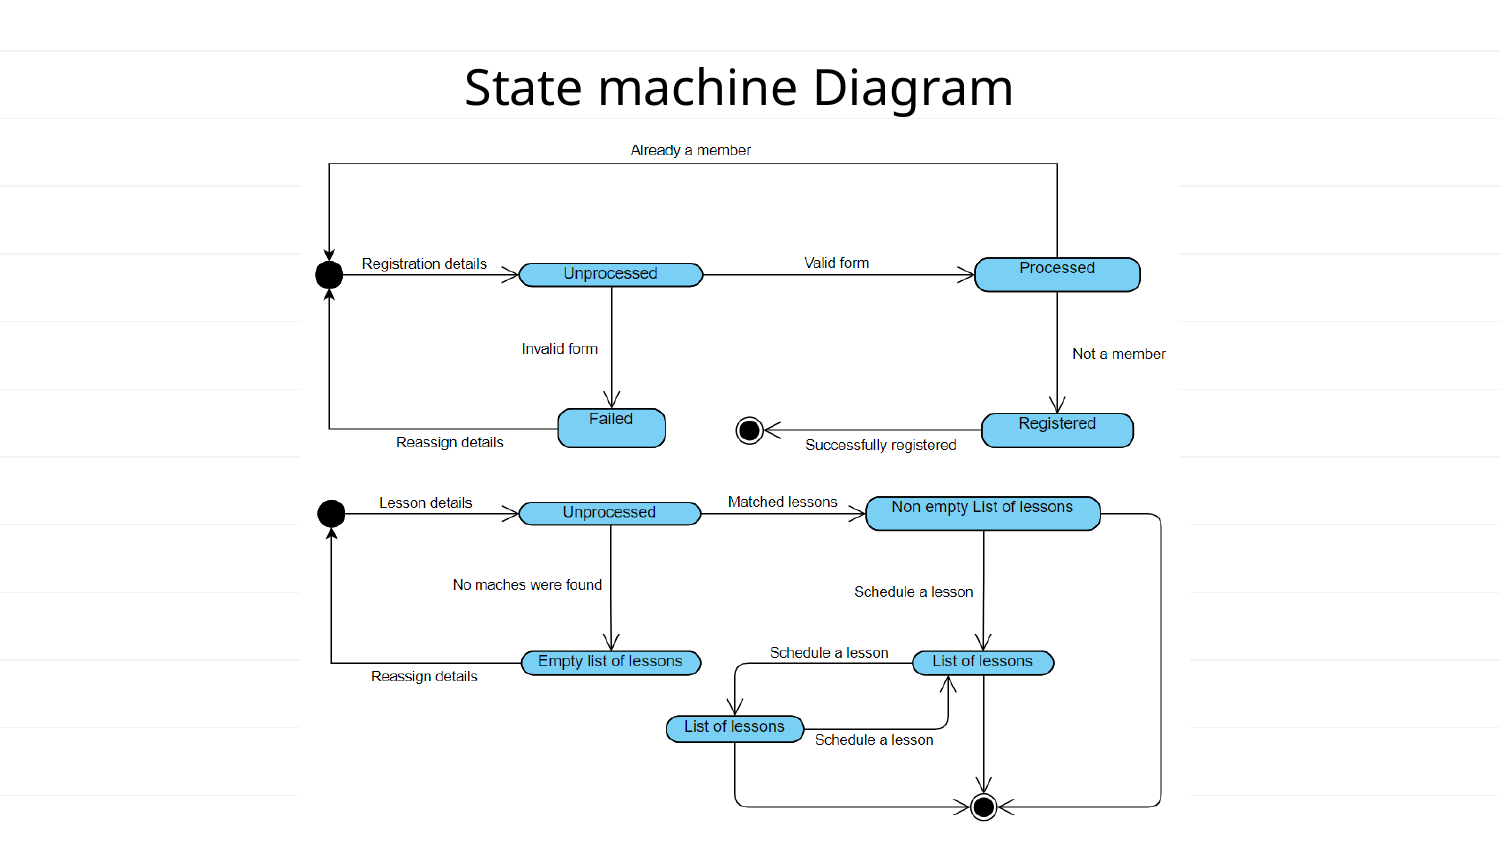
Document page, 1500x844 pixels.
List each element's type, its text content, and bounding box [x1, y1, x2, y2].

picture [300, 130, 1190, 844]
title State machine Diagram [319, 10, 1161, 129]
